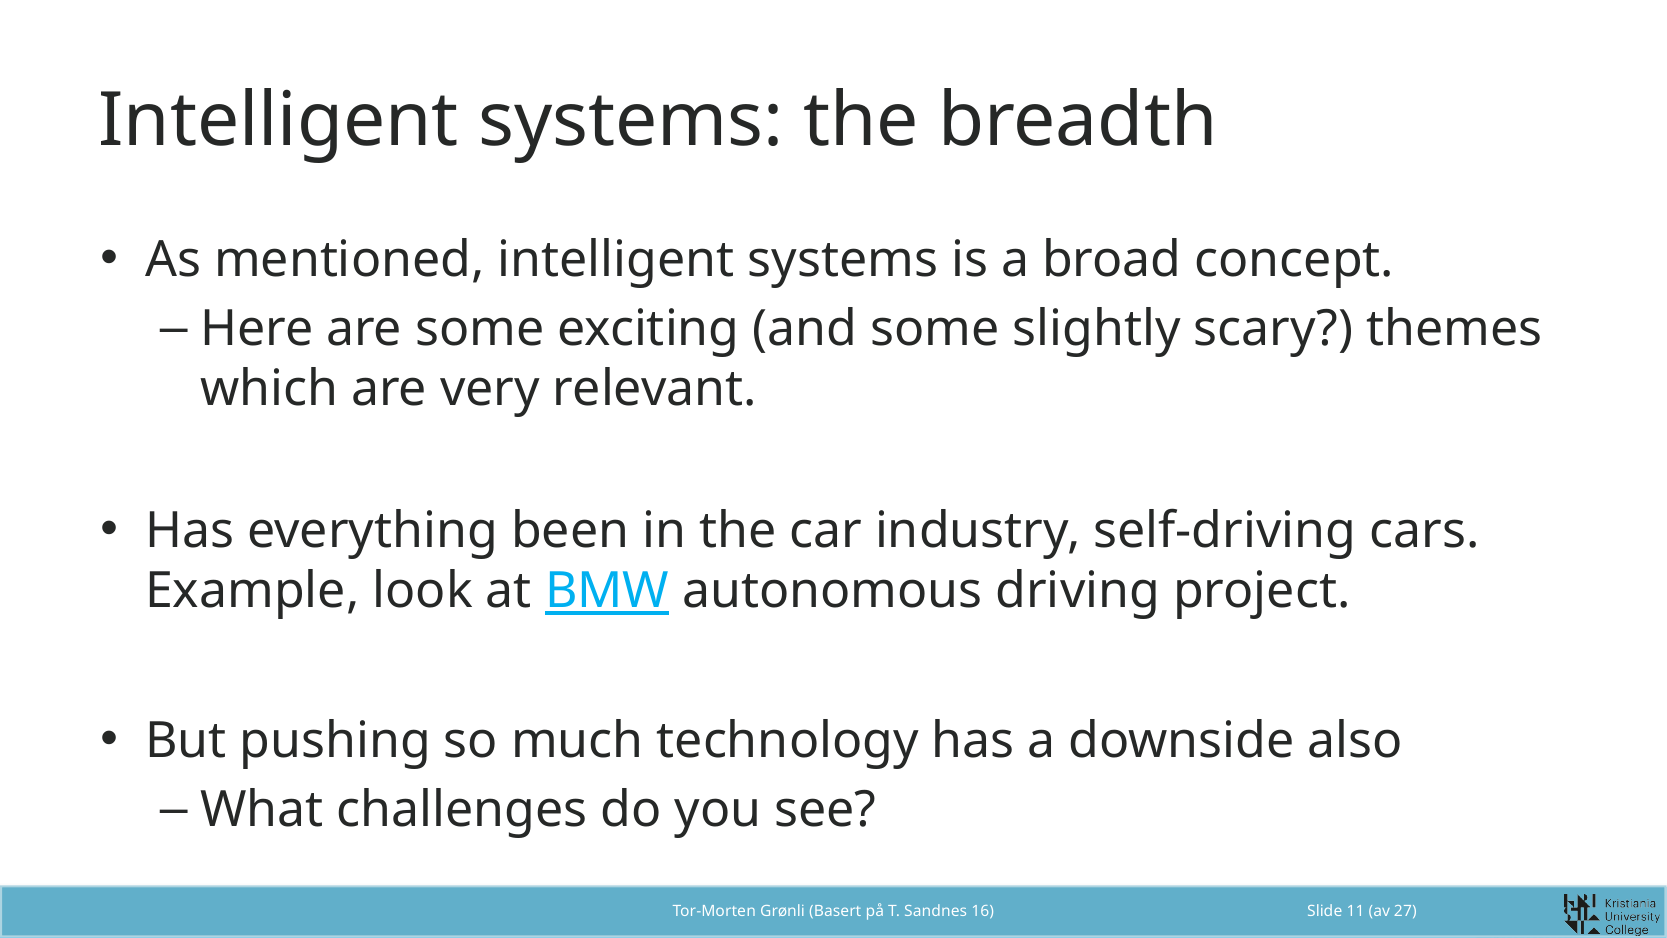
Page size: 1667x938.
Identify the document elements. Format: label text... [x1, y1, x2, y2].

title Intelligent systems: the breadth [83, 37, 1584, 194]
slide_number Slide 11 (av 27) [1148, 885, 1432, 936]
list As mentioned, intelligent systems is a broad concept. Here are some exciting (and some slightly scary?) themes which are very relevant. Has everything been in the car industry, self-driving cars. Example, look at BMW autonomous driving project. But pushing so much technology has a downside also What challenges do you see? [83, 218, 1584, 838]
footer Tor-Morten Grønli (Basert på T. Sandnes 16) [583, 885, 1083, 936]
picture [1564, 894, 1660, 936]
